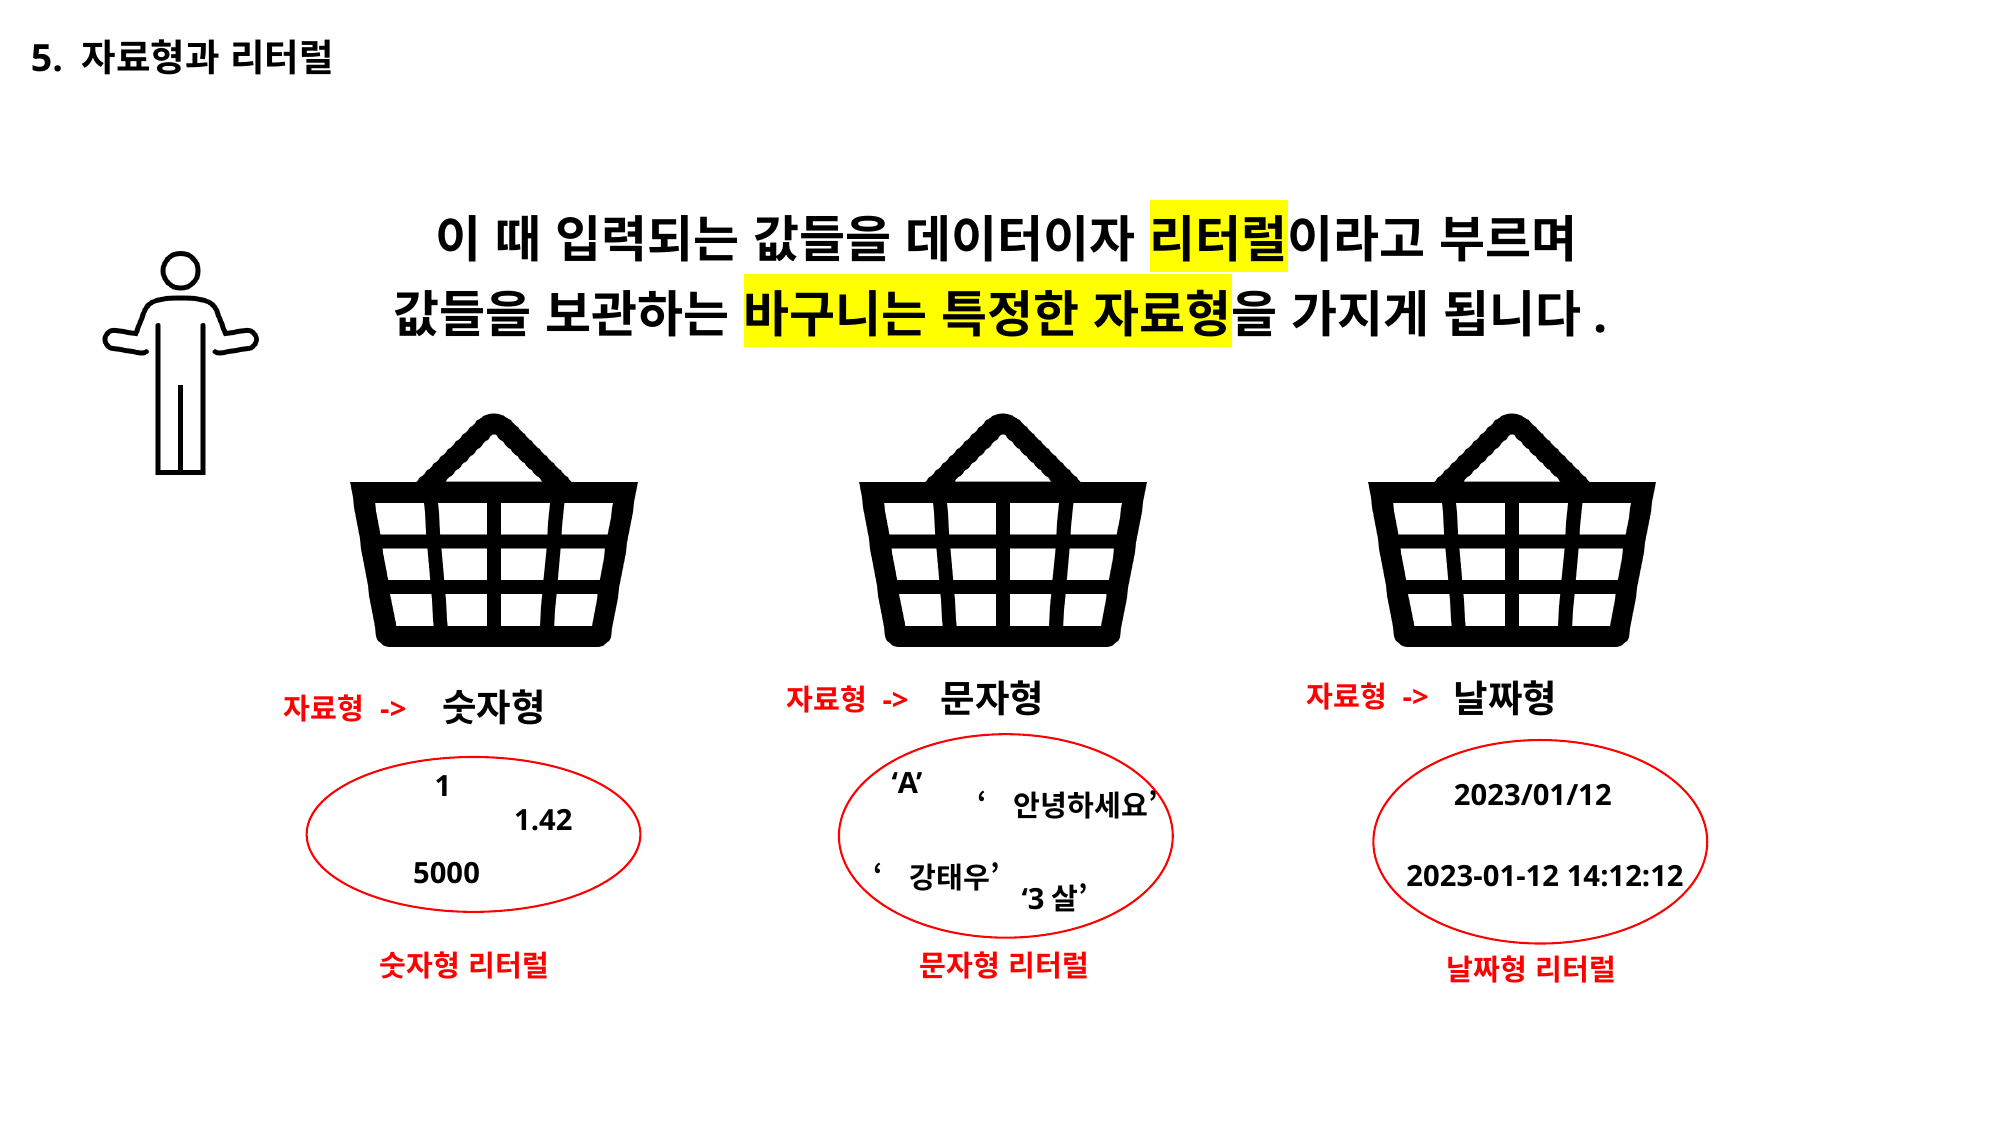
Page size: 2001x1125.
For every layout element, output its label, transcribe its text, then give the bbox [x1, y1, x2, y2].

text_box 1.42 [499, 794, 646, 844]
text_box [837, 770, 1174, 913]
text_box 이 때 입력되는 값들을 데이터이자 리터럴이라고 부르며 값들을 보관하는 바구니는 특정한 자료형을 가지게 됩니다. [181, 206, 1847, 363]
text_box 2023-01-12 14:12:12 [1391, 849, 1728, 900]
text_box 날짜형 리터럴 [1431, 943, 1650, 994]
text_box [1372, 738, 1709, 889]
picture [1343, 362, 1680, 699]
text_box [877, 902, 1096, 939]
text_box 날짜형 [1439, 699, 1592, 728]
text_box ‘안녕하세요’ [962, 780, 1203, 830]
picture [61, 243, 301, 483]
text_box 문자형 [926, 699, 1079, 728]
text_box ‘3살’ [1006, 872, 1118, 923]
picture [325, 362, 662, 699]
text_box [1401, 900, 1679, 943]
text_box 문자형 리터럴 [905, 939, 1123, 990]
text_box 5000 [398, 847, 544, 898]
text_box 2023/01/12 [1439, 768, 1680, 819]
text_box 5. 자료형과 리터럴 [16, 26, 886, 86]
text_box ‘A’ [876, 756, 1023, 807]
text_box 숫자형 리터럴 [364, 939, 583, 990]
text_box 숫자형 [427, 699, 580, 737]
text_box 1 [419, 760, 486, 810]
text_box 자료형 -> [1291, 671, 1512, 722]
picture [834, 362, 1171, 699]
text_box 자료형 -> [771, 674, 991, 724]
text_box ‘강태우’ [858, 851, 1020, 902]
text_box [305, 755, 641, 913]
text_box 자료형 -> [269, 683, 489, 733]
text_box [900, 733, 1147, 780]
